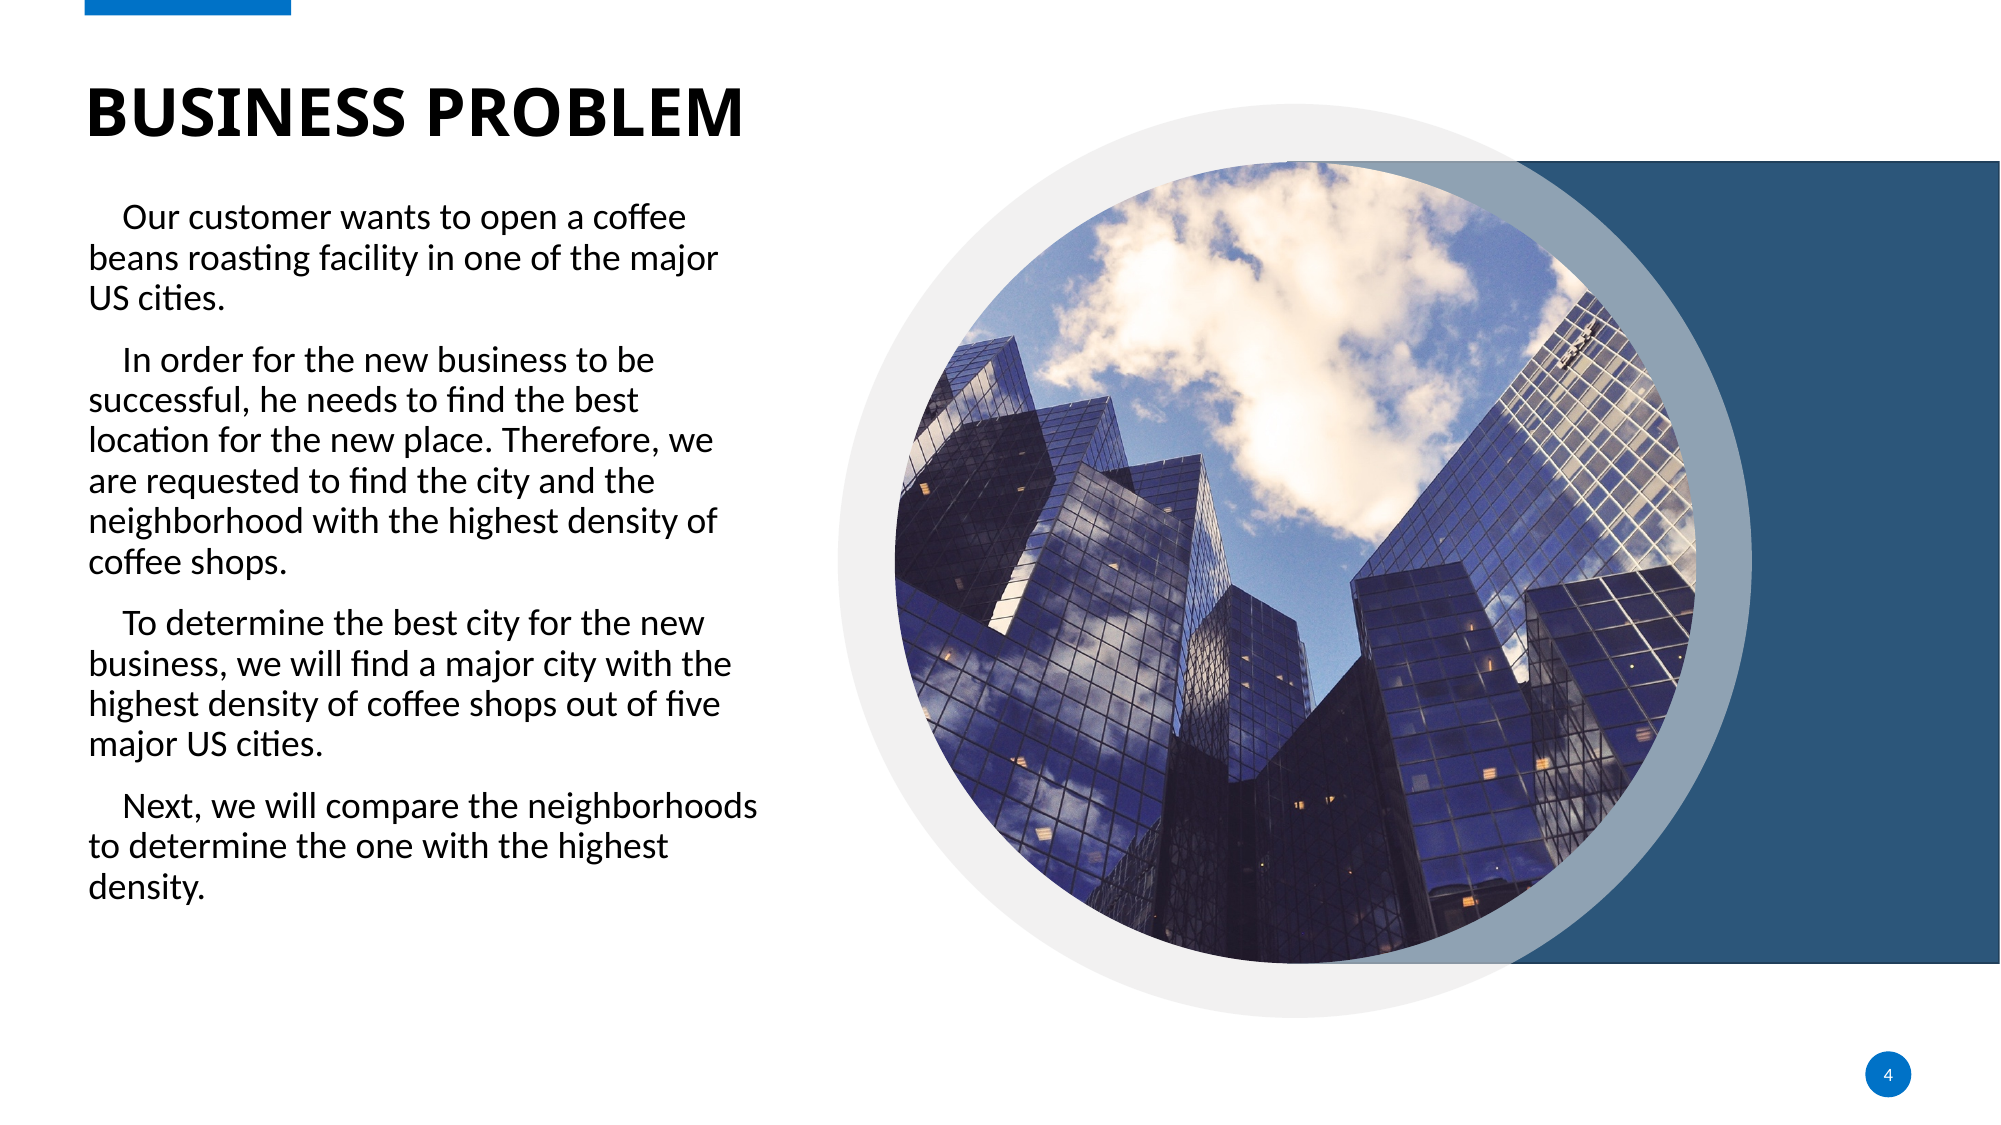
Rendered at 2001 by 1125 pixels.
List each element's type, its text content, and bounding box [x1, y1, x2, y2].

list Our customer wants to open a coffee beans roasting facility in one of the major US cities. In order for the new business to be successful, he needs to find the best location for the new place. Therefore, we are requested to find the city and the neighborhood with the highest density of coffee shops. To determine the best city for the new business, we will find a major city with the highest density of coffee shops out of five major US cities. Next, we will compare the neighborhoods to determine the one with the highest density. [88, 197, 770, 1014]
picture [894, 162, 1697, 964]
slide_number 4 [1864, 1059, 1913, 1090]
title Business Problem [84, 81, 895, 300]
